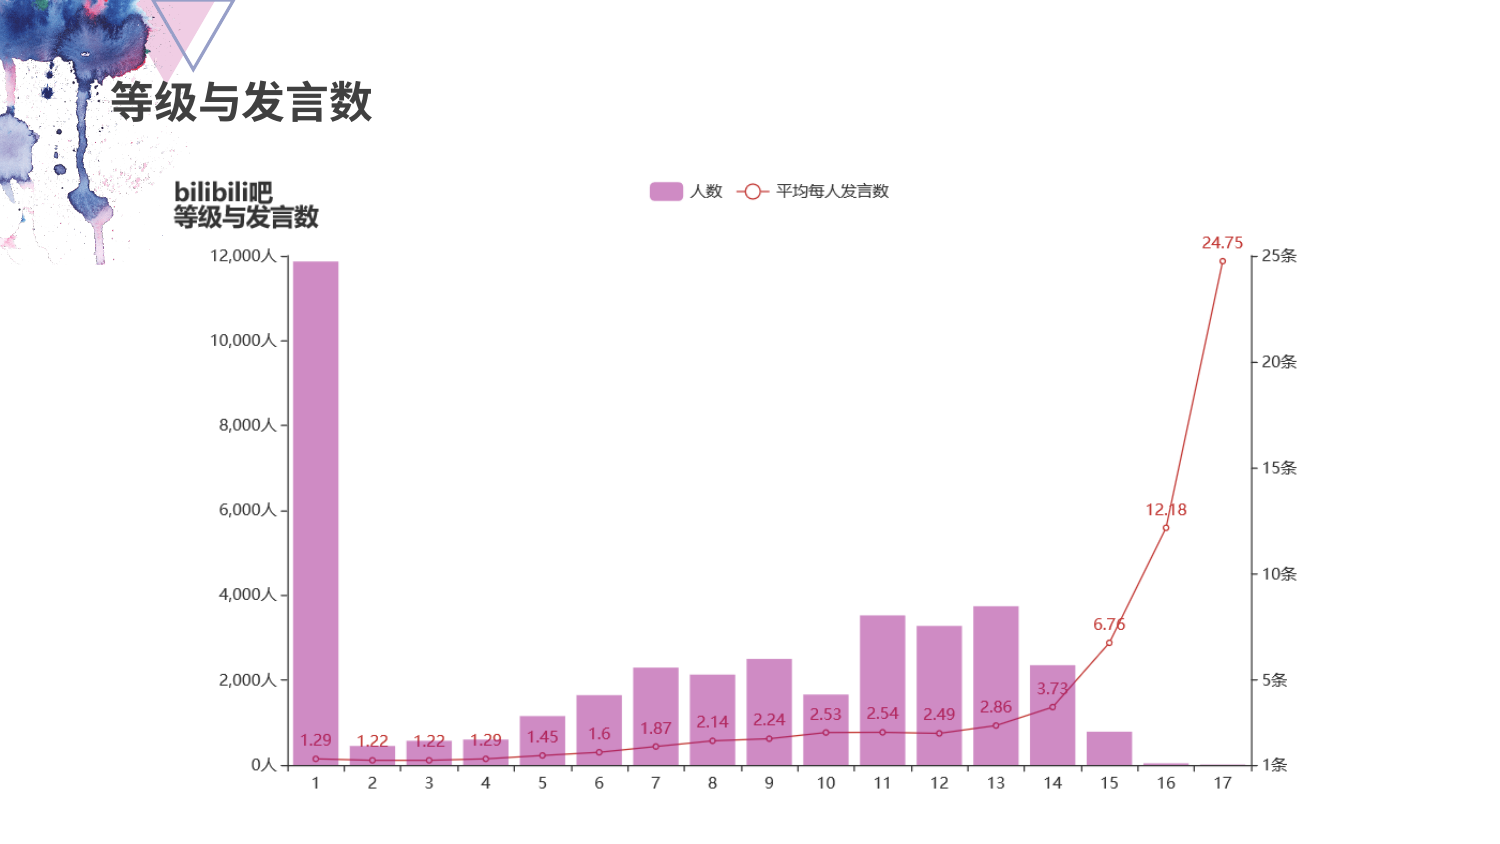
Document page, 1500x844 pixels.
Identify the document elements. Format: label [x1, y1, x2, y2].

text_box [0, 0, 443, 278]
picture [167, 168, 1363, 839]
